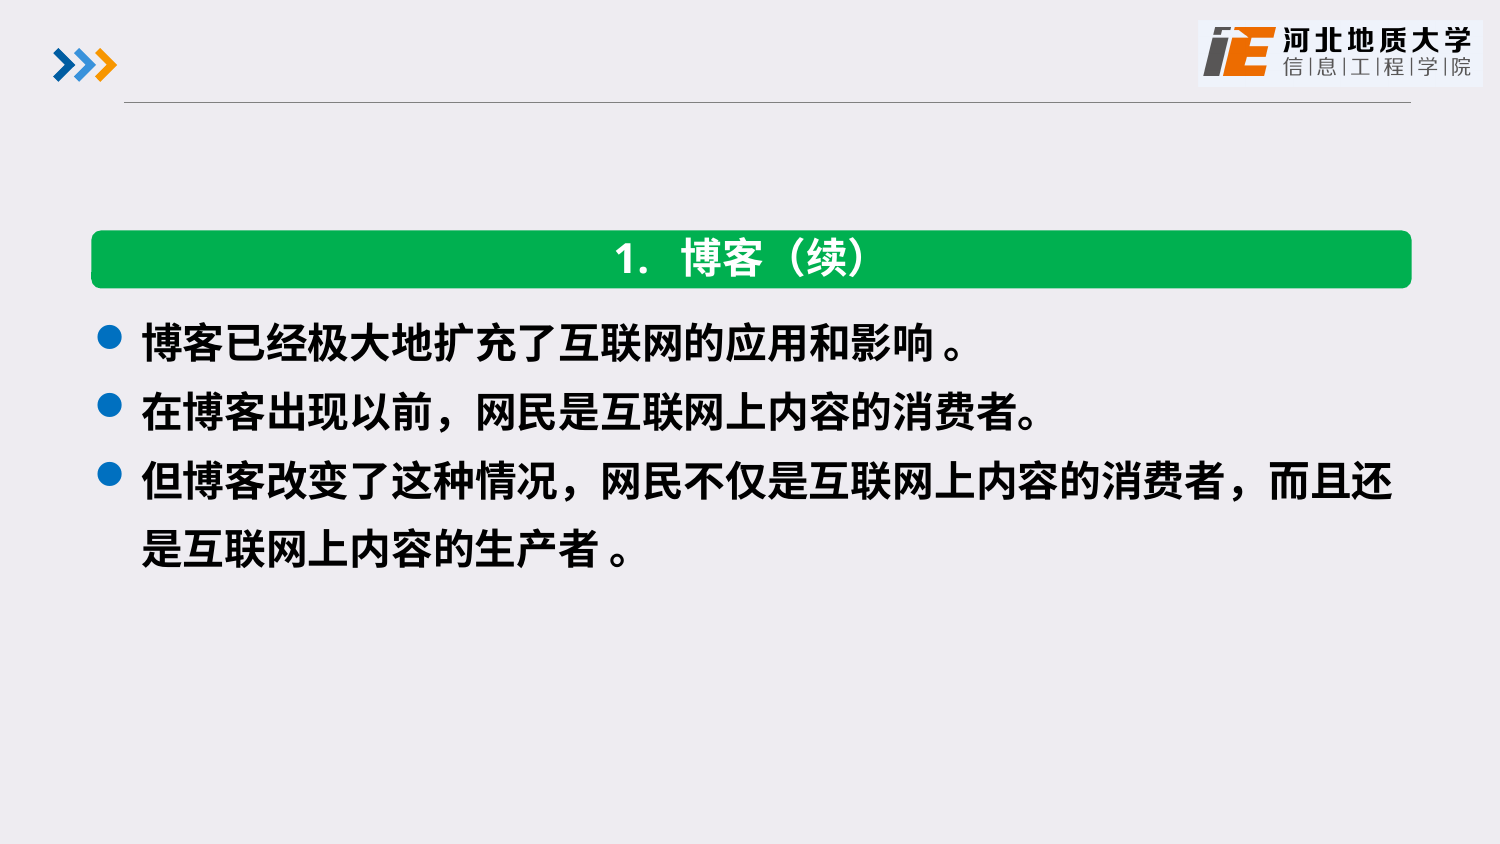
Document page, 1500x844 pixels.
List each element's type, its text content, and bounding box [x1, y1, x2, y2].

text_box 1. 博客（续） [598, 224, 905, 290]
text_box [91, 230, 598, 289]
text_box 博客已经极大地扩充了互联网的应用和影响 。 在博客出现以前，网民是互联网上内容的消费者。 但博客改变了这种情况，网民不仅是互联网上内容的消费者，而且还是互联网上内容的生产者 。 [79, 291, 1412, 581]
text_box [905, 230, 1412, 289]
picture [1198, 20, 1483, 87]
